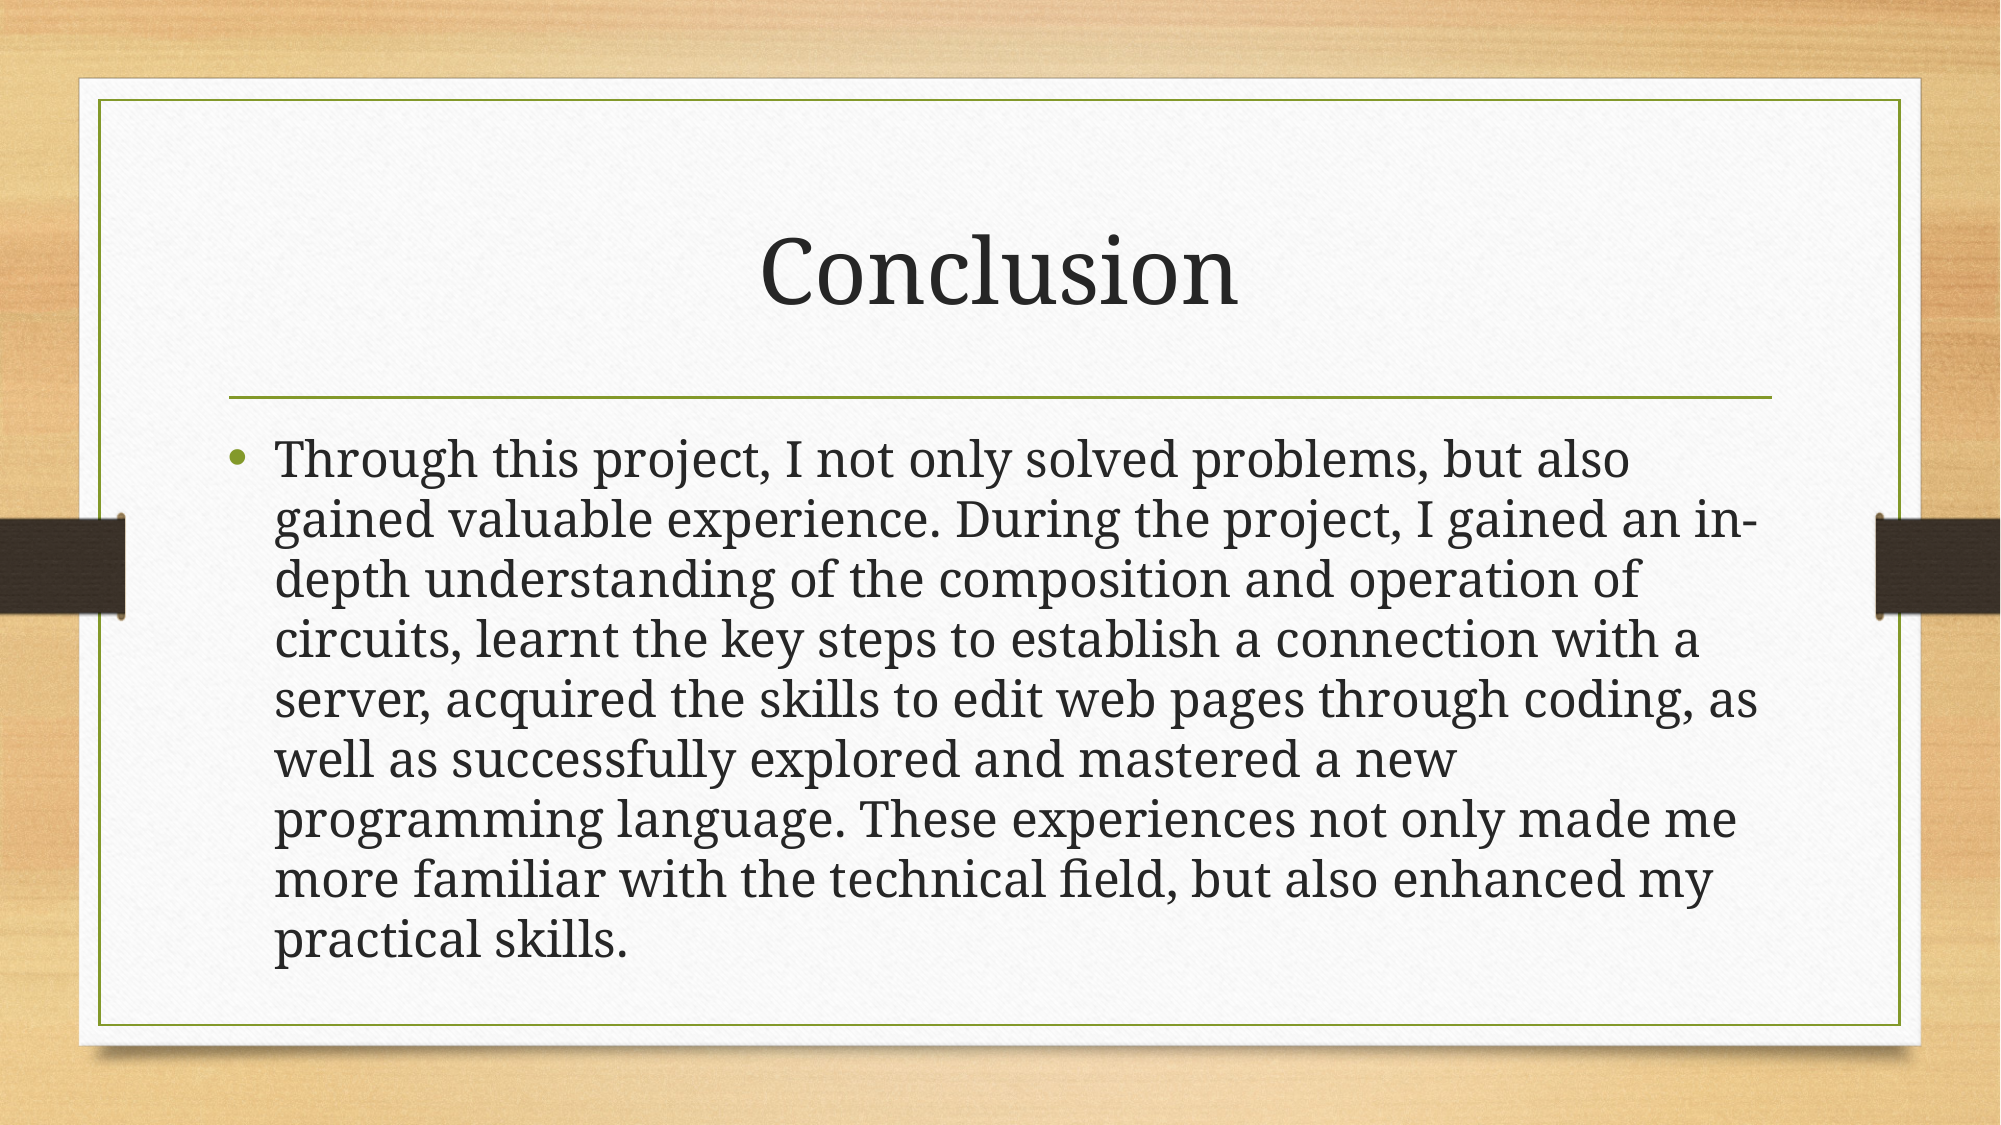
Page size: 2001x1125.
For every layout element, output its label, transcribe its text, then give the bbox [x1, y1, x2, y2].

list Through this project, I not only solved problems, but also gained valuable experience. During the project, I gained an in-depth understanding of the composition and operation of circuits, learnt the key steps to establish a connection with a server, acquired the skills to edit web pages through coding, as well as successfully explored and mastered a new programming language. These experiences not only made me more familiar with the technical field, but also enhanced my practical skills. [212, 419, 1788, 964]
picture [0, 0, 2001, 1125]
title Conclusion [212, 161, 1788, 375]
